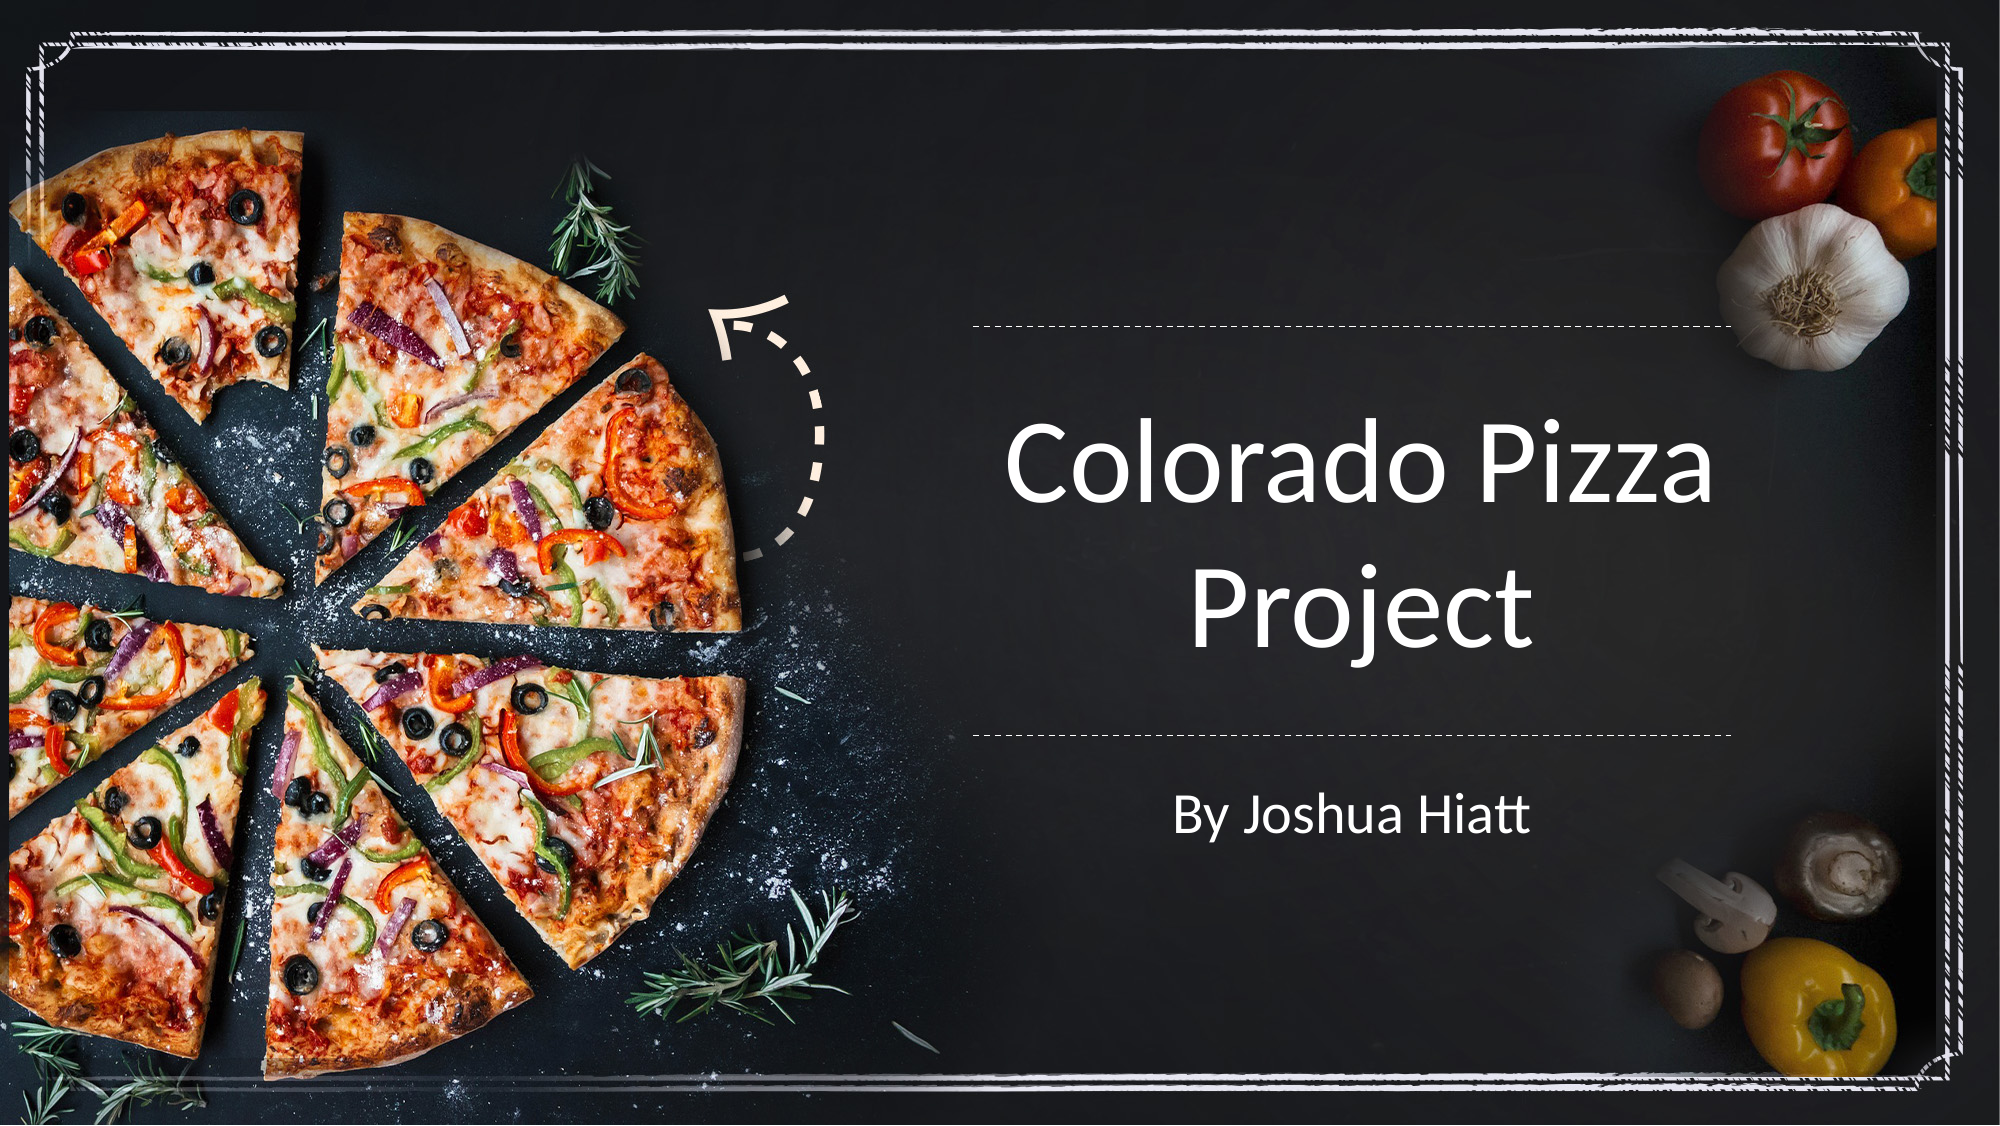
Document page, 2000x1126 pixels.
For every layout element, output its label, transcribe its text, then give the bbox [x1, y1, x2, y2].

picture [0, 0, 2000, 1125]
title Colorado Pizza Project [916, 373, 1806, 710]
subtitle By Joshua Hiatt [907, 766, 1797, 900]
